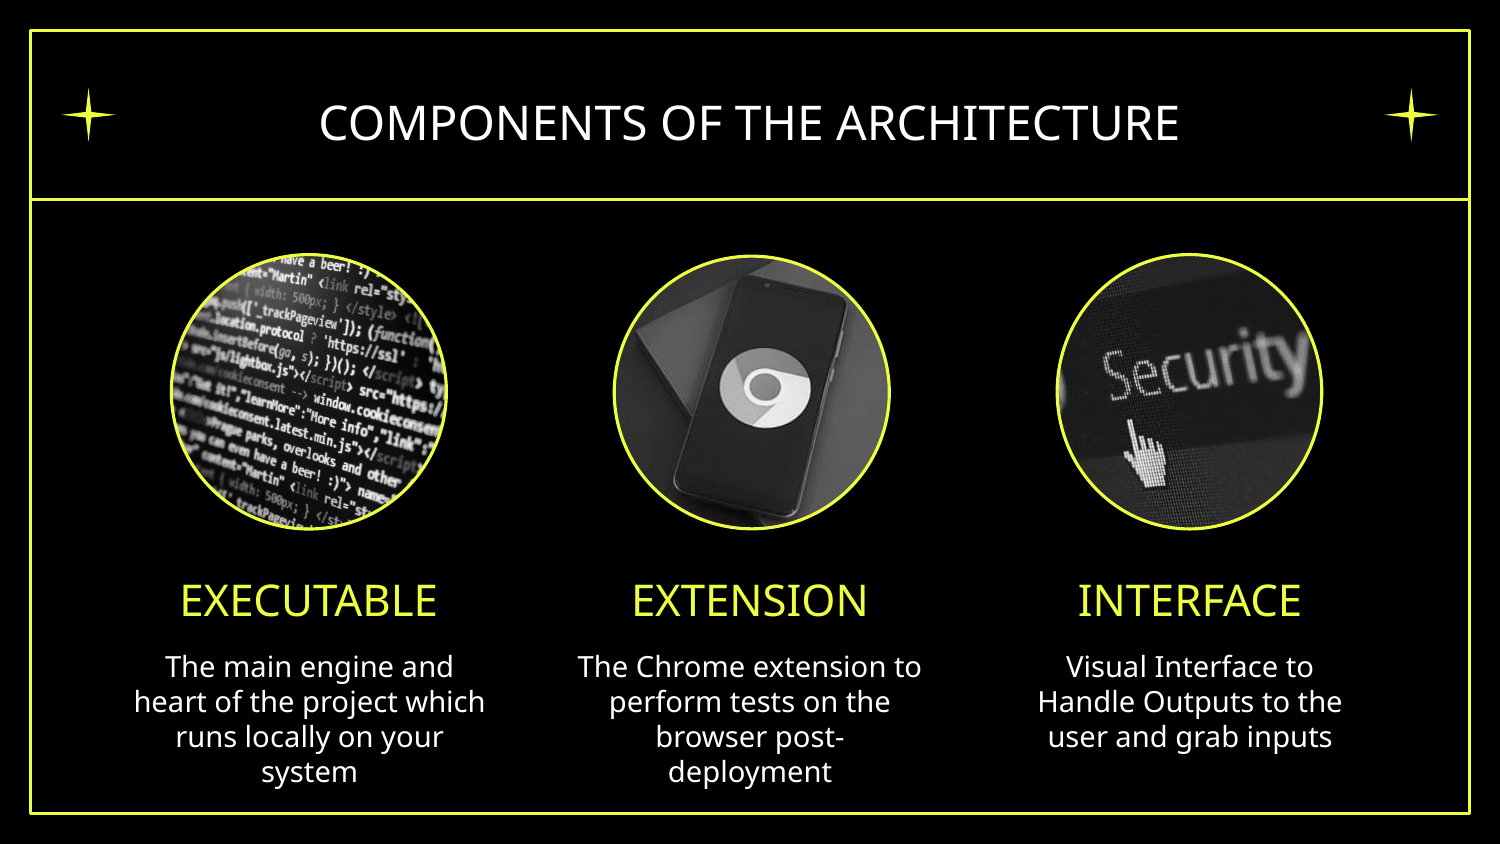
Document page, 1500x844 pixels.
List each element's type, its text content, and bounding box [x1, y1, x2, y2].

picture [1056, 254, 1322, 530]
picture [613, 255, 890, 530]
title EXTENSION [558, 535, 942, 633]
subtitle The Chrome extension to perform tests on the browser post-deployment [558, 633, 942, 781]
title COMPONENTS OF THE ARCHITECTURE [118, 86, 1382, 165]
picture [171, 254, 447, 530]
title INTERFACE [998, 535, 1382, 633]
title EXECUTABLE [105, 535, 513, 640]
subtitle The main engine and heart of the project which runs locally on your system [118, 633, 502, 781]
subtitle Visual Interface to Handle Outputs to the user and grab inputs [998, 633, 1382, 781]
